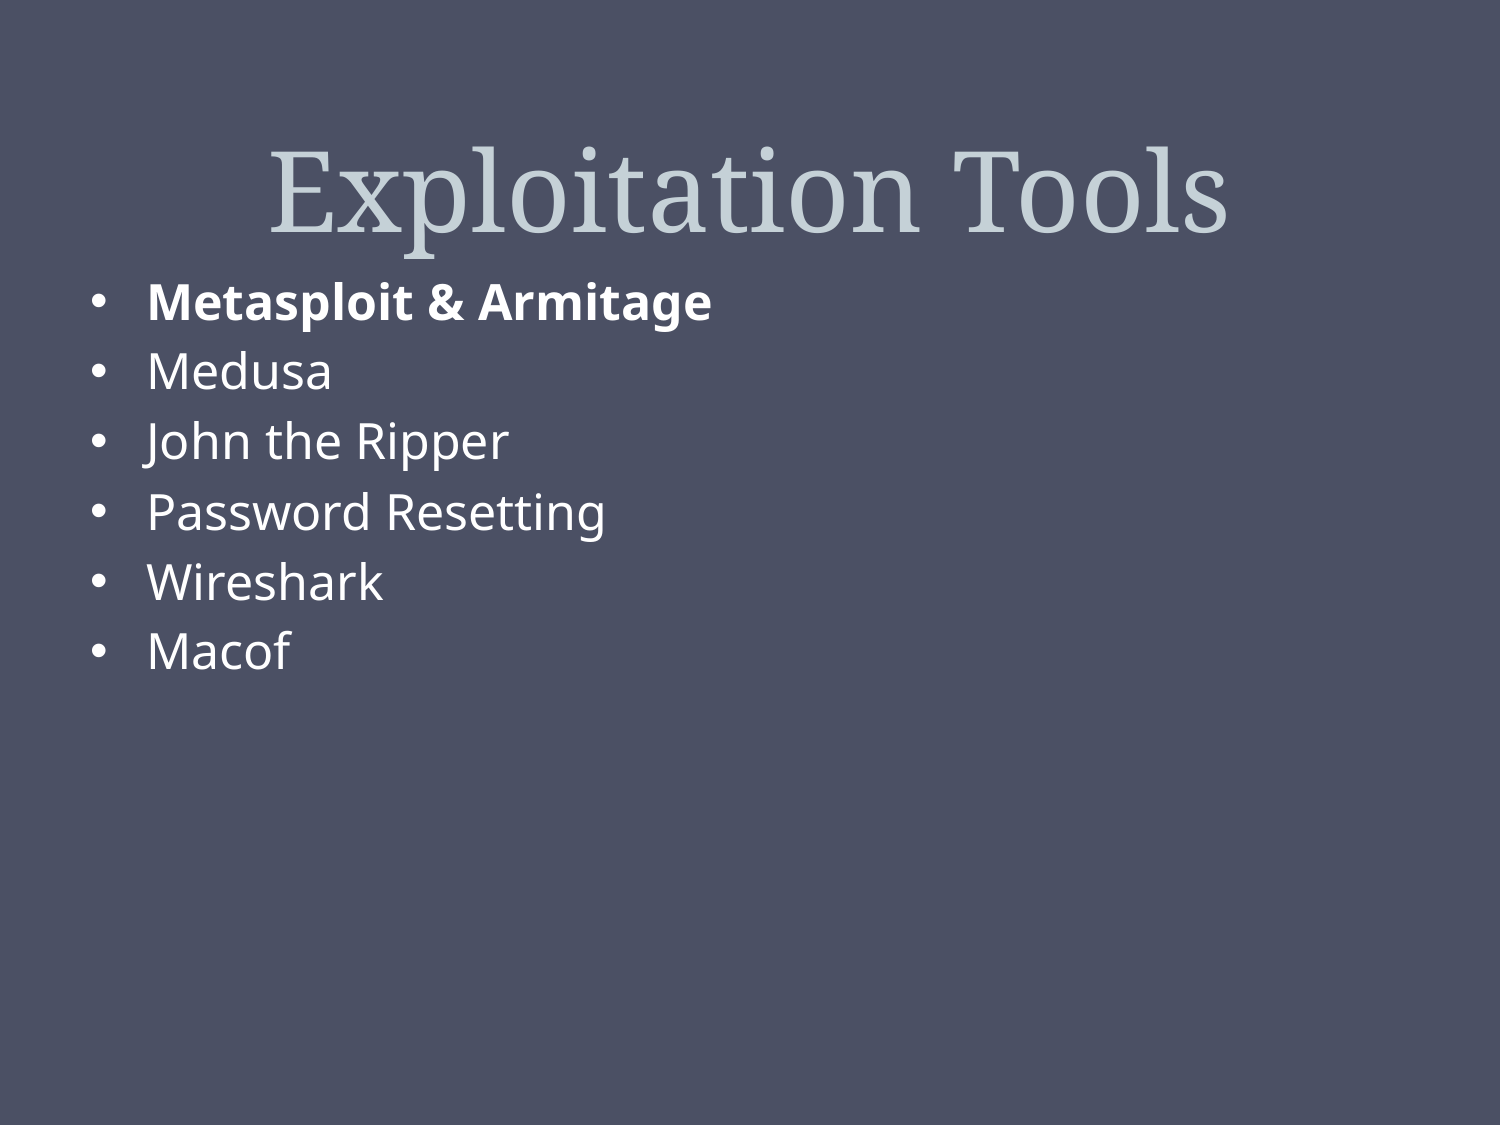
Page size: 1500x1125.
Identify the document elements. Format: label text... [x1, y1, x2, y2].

list Metasploit & Armitage Medusa John the Ripper Password Resetting Wireshark Macof [75, 262, 1425, 1005]
title Exploitation Tools [75, 0, 1425, 262]
